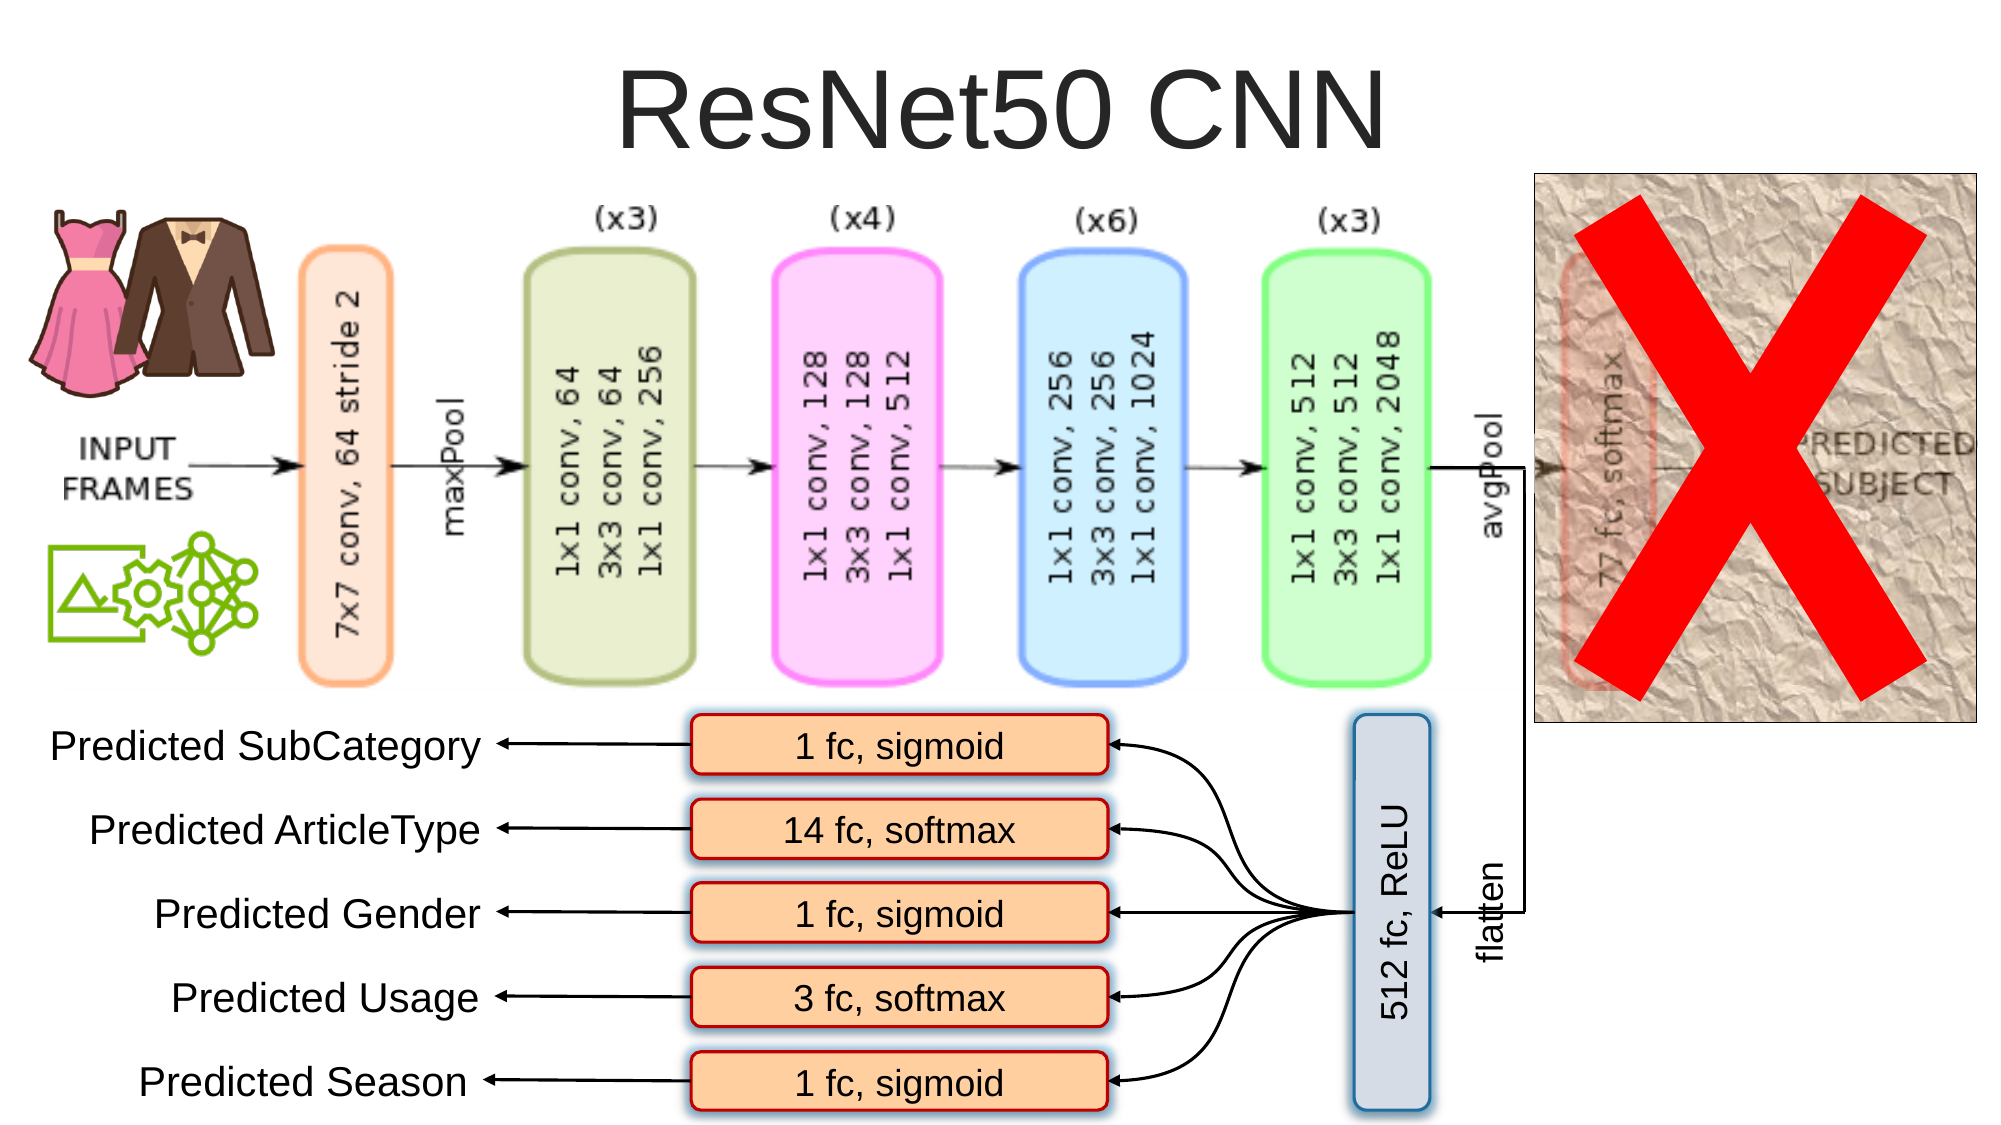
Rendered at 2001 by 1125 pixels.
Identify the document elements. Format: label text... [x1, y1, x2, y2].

text_box 512 fc, ReLU [1354, 723, 1430, 1111]
text_box flatten [1457, 839, 1534, 985]
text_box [1107, 744, 1355, 828]
list ResNet50 CNN [53, 53, 1952, 172]
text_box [10, 711, 497, 1113]
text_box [1107, 912, 1355, 1081]
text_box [690, 714, 1108, 1111]
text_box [22, 174, 1978, 723]
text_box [1107, 828, 1355, 912]
